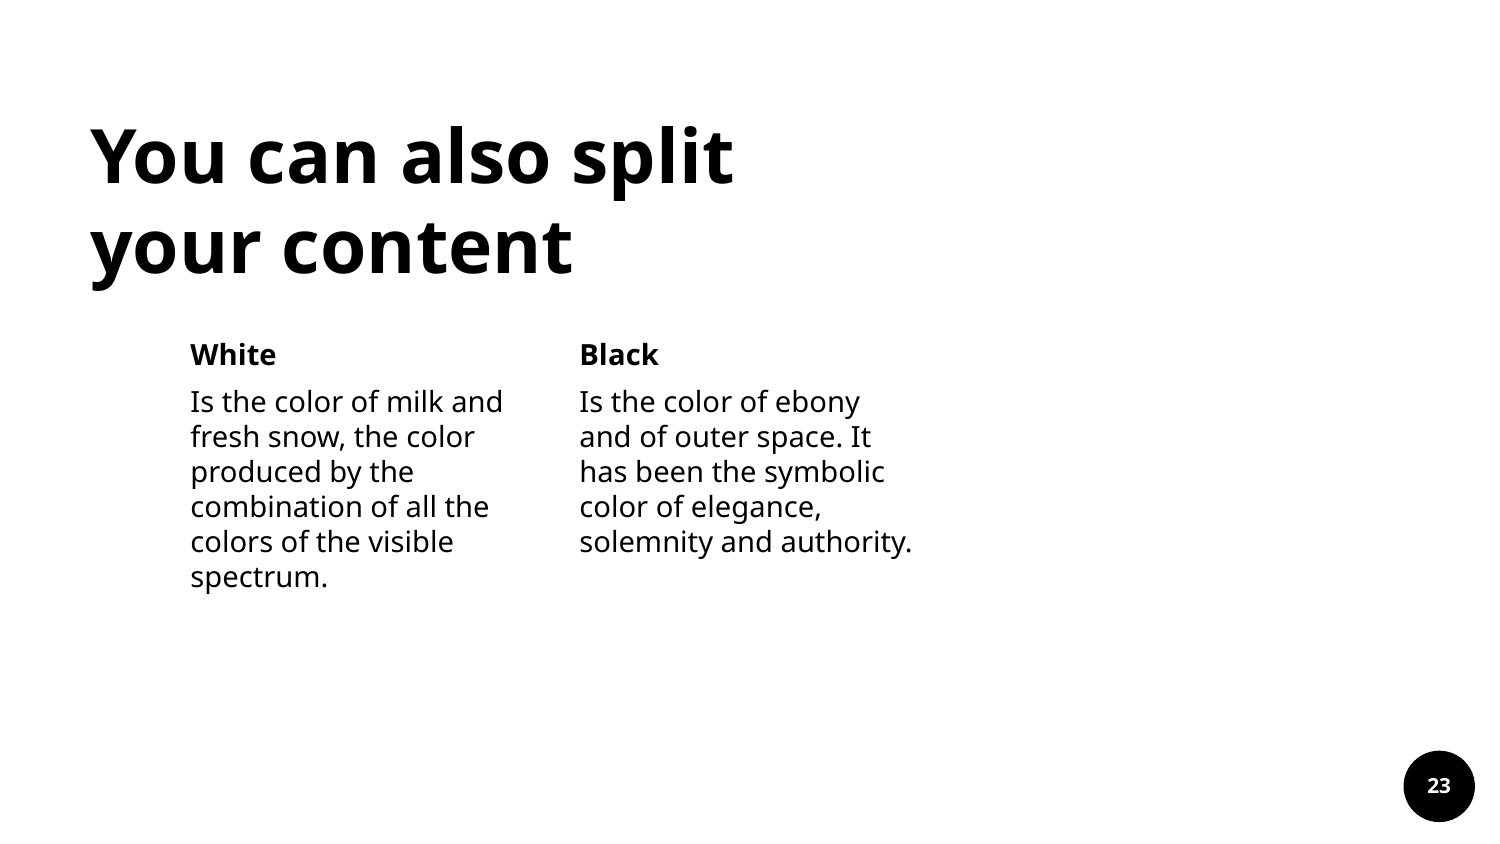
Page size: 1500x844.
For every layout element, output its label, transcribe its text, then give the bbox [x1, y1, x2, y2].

list White Is the color of milk and fresh snow, the color produced by the combination of all the colors of the visible spectrum. [175, 321, 543, 751]
title You can also split your content [75, 191, 932, 304]
slide_number 23 [1403, 750, 1475, 823]
list Black Is the color of ebony and of outer space. It has been the symbolic color of elegance, solemnity and authority. [564, 321, 932, 751]
